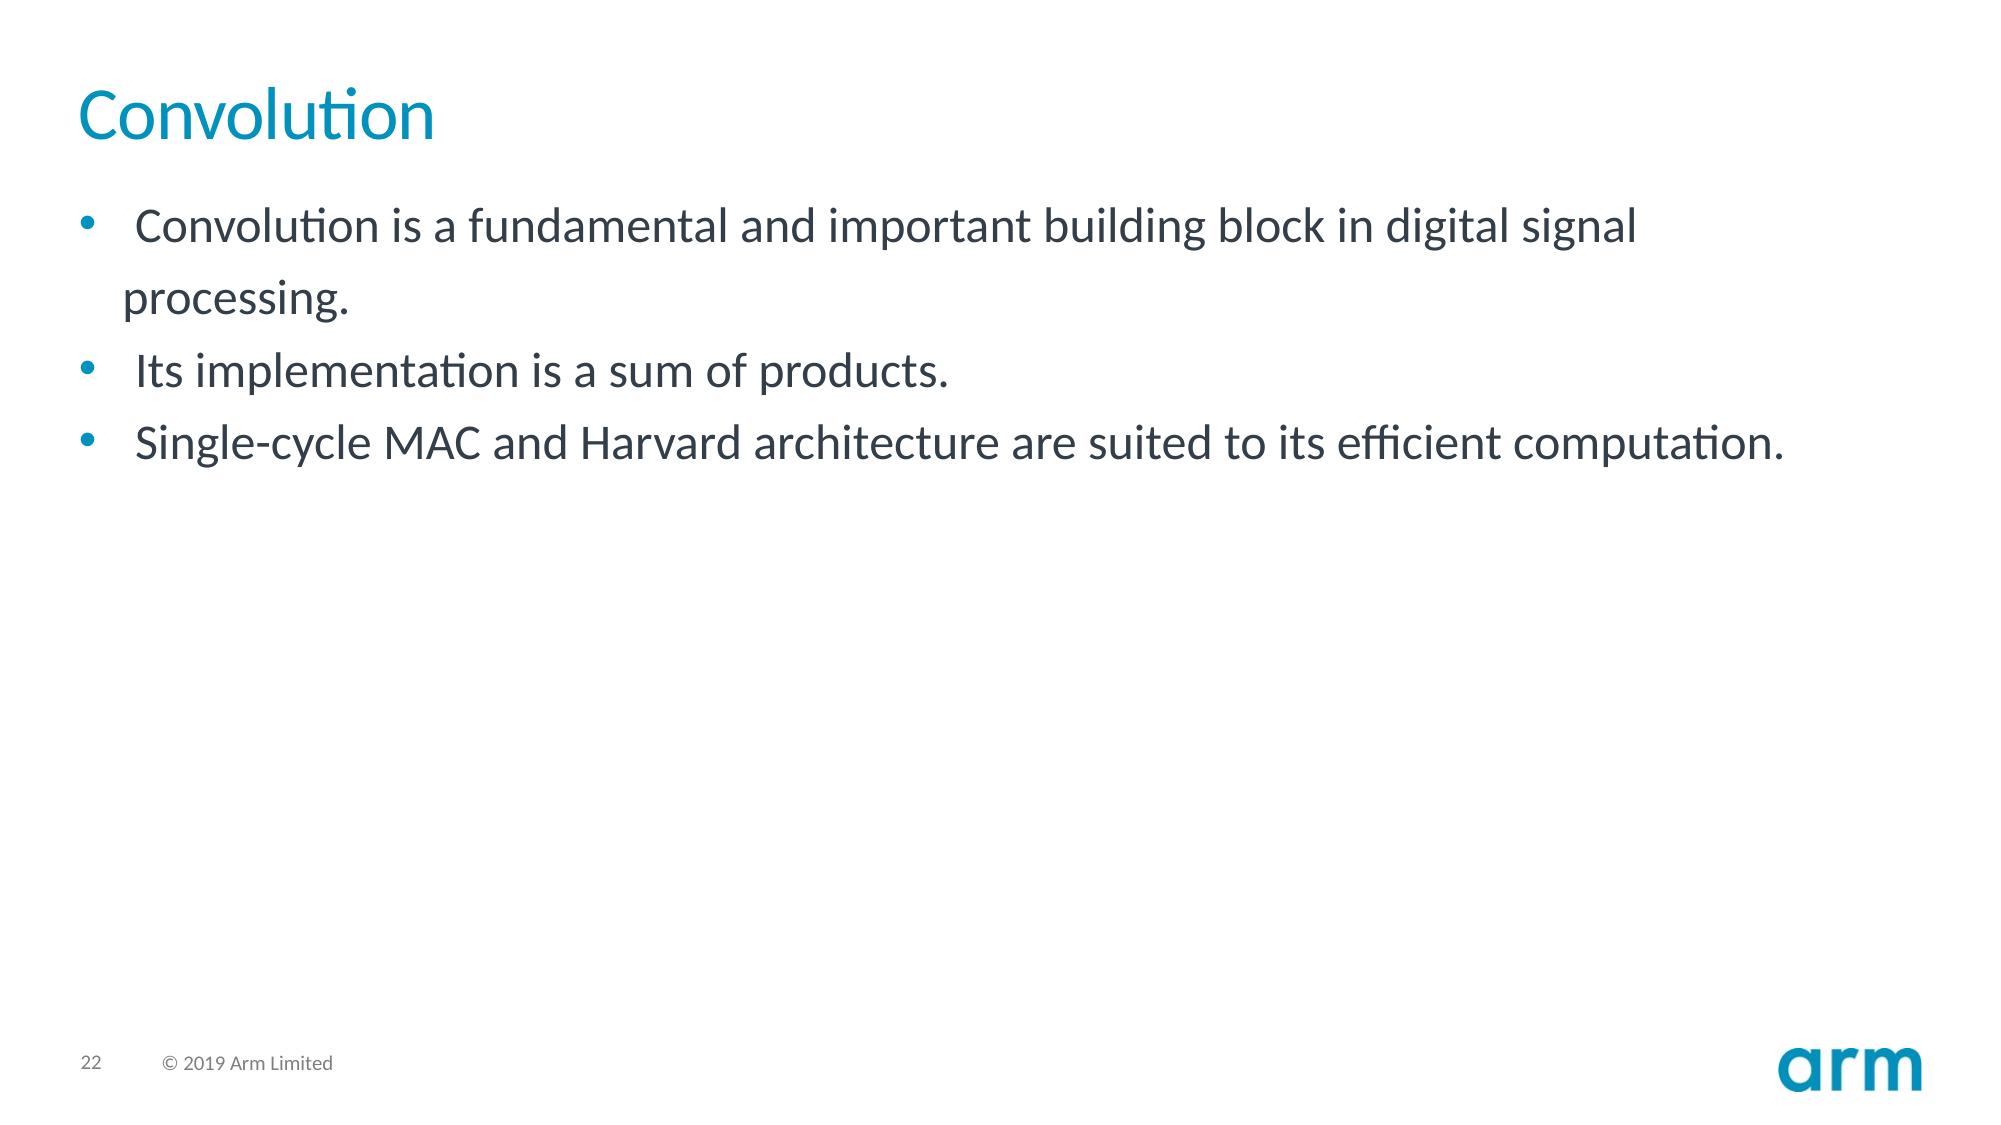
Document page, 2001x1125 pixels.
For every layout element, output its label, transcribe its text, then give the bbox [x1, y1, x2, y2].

picture [1778, 1072, 1794, 1092]
title Convolution [78, 78, 1922, 186]
picture [1803, 1048, 1922, 1092]
picture [1911, 1048, 1922, 1062]
picture [1889, 1048, 1903, 1053]
picture [1778, 1048, 1794, 1067]
list Convolution is a fundamental and important building block in digital signal processing. Its implementation is a sum of products. Single-cycle MAC and Harvard architecture are suited to its efficient computation. [78, 192, 1922, 1004]
picture [1788, 1056, 1812, 1083]
